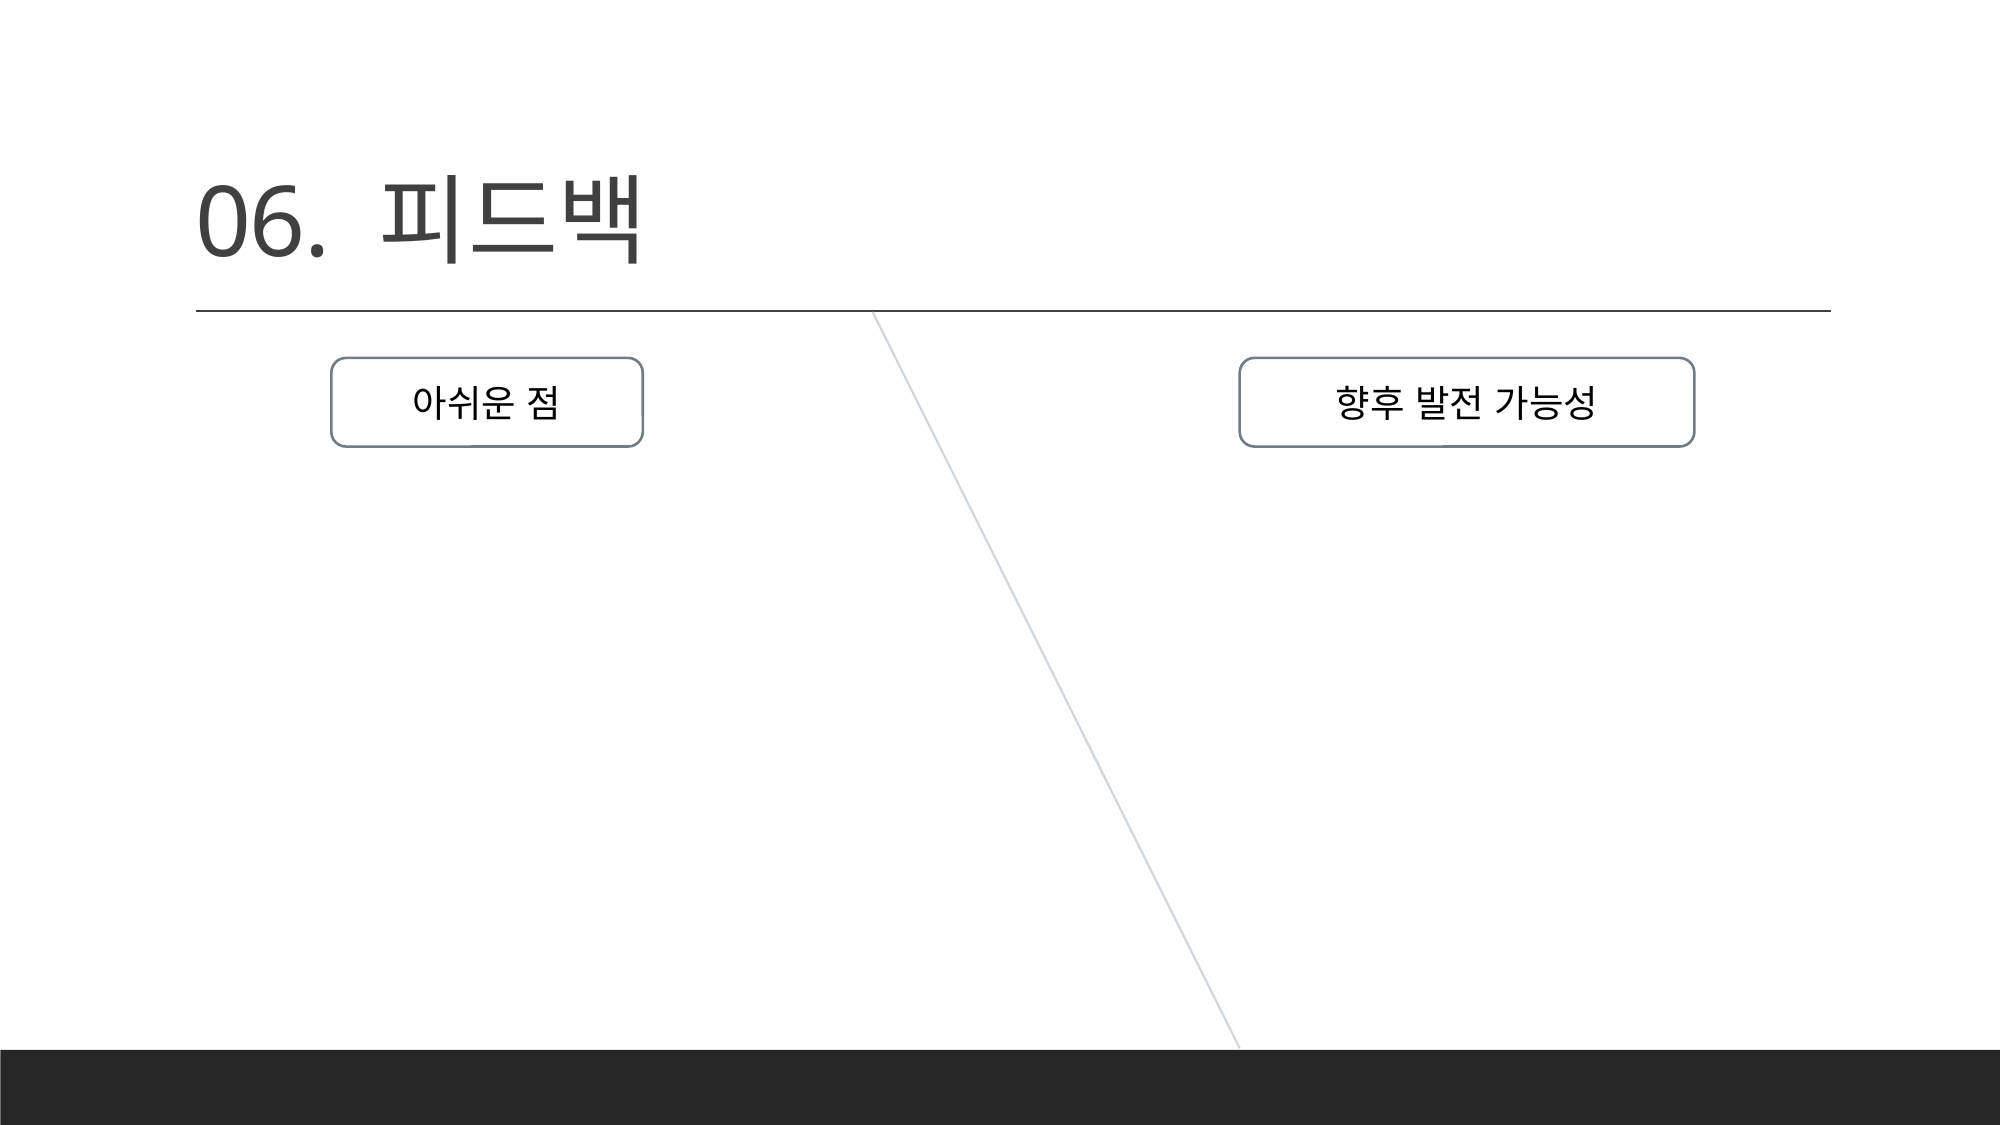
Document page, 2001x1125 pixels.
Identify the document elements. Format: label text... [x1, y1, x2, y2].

text_box 향후 발전 가능성 [1249, 356, 1696, 448]
text_box 아쉬운 점 [330, 356, 645, 448]
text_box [871, 310, 1241, 1049]
title 06. 피드백 [180, 47, 1830, 285]
